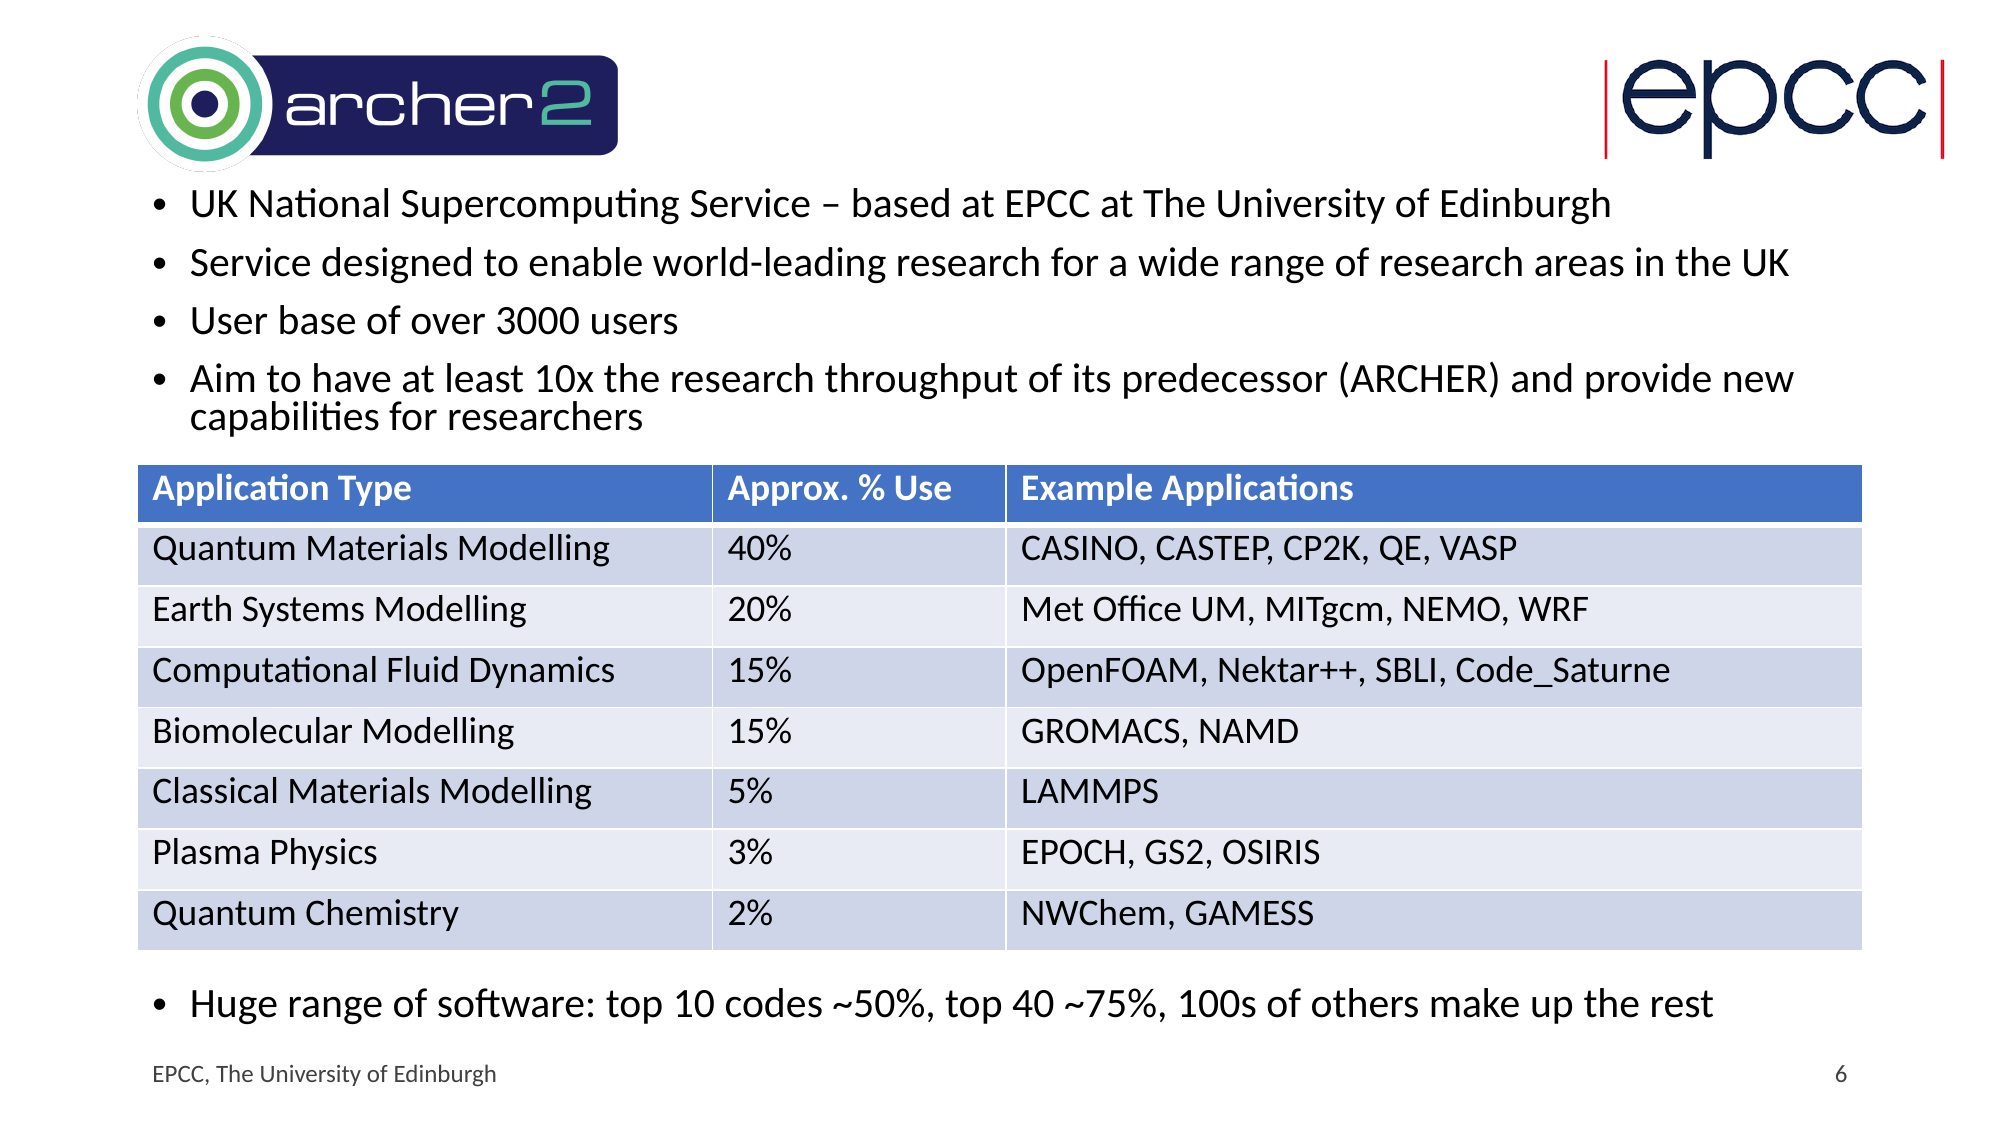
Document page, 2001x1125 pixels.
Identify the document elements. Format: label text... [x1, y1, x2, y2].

table_cell GROMACS, NAMD [1007, 708, 1862, 767]
table_cell Met Office UM, MITgcm, NEMO, WRF [1007, 587, 1862, 646]
table_header Example Applications [1007, 479, 1862, 522]
table_cell 15% [713, 708, 1005, 767]
table_cell Biomolecular Modelling [138, 708, 712, 767]
table_cell CASINO, CASTEP, CP2K, QE, VASP [1007, 528, 1862, 585]
table_cell OpenFOAM, Nektar++, SBLI, Code_Saturne [1007, 648, 1862, 707]
table_cell 3% [713, 830, 1005, 889]
picture [137, 36, 618, 172]
footer EPCC, The University of Edinburgh [137, 1042, 813, 1103]
text_box Huge range of software: top 10 codes ~50%, top 40 ~75%, 100s of others make up the rest [137, 979, 1863, 1040]
table_cell Classical Materials Modelling [138, 769, 712, 828]
table_cell Plasma Physics [138, 830, 712, 889]
table_cell NWChem, GAMESS [1007, 891, 1862, 950]
table_cell Earth Systems Modelling [138, 587, 712, 646]
table_cell 20% [713, 587, 1005, 646]
table_cell 15% [713, 648, 1005, 707]
table_header Application Type [138, 479, 712, 522]
table_cell Quantum Materials Modelling [138, 528, 712, 585]
table_cell Quantum Chemistry [138, 891, 712, 950]
table_cell 40% [713, 528, 1005, 585]
table_cell 5% [713, 769, 1005, 828]
table_cell EPOCH, GS2, OSIRIS [1007, 830, 1862, 889]
table_cell LAMMPS [1007, 769, 1862, 828]
table_header Approx. % Use [713, 479, 1005, 522]
table_cell 2% [713, 891, 1005, 950]
table_cell Computational Fluid Dynamics [138, 648, 712, 707]
picture [1592, 49, 1954, 168]
text_box UK National Supercomputing Service – based at EPCC at The University of Edinburgh Service designed to enable world-leading research for a wide range of research areas in the UK User base of over 3000 users Aim to have at least 10x the research throughput of its predecessor (ARCHER) and provide new capabilities for researchers [137, 180, 1863, 479]
slide_number 6 [1412, 1042, 1863, 1103]
